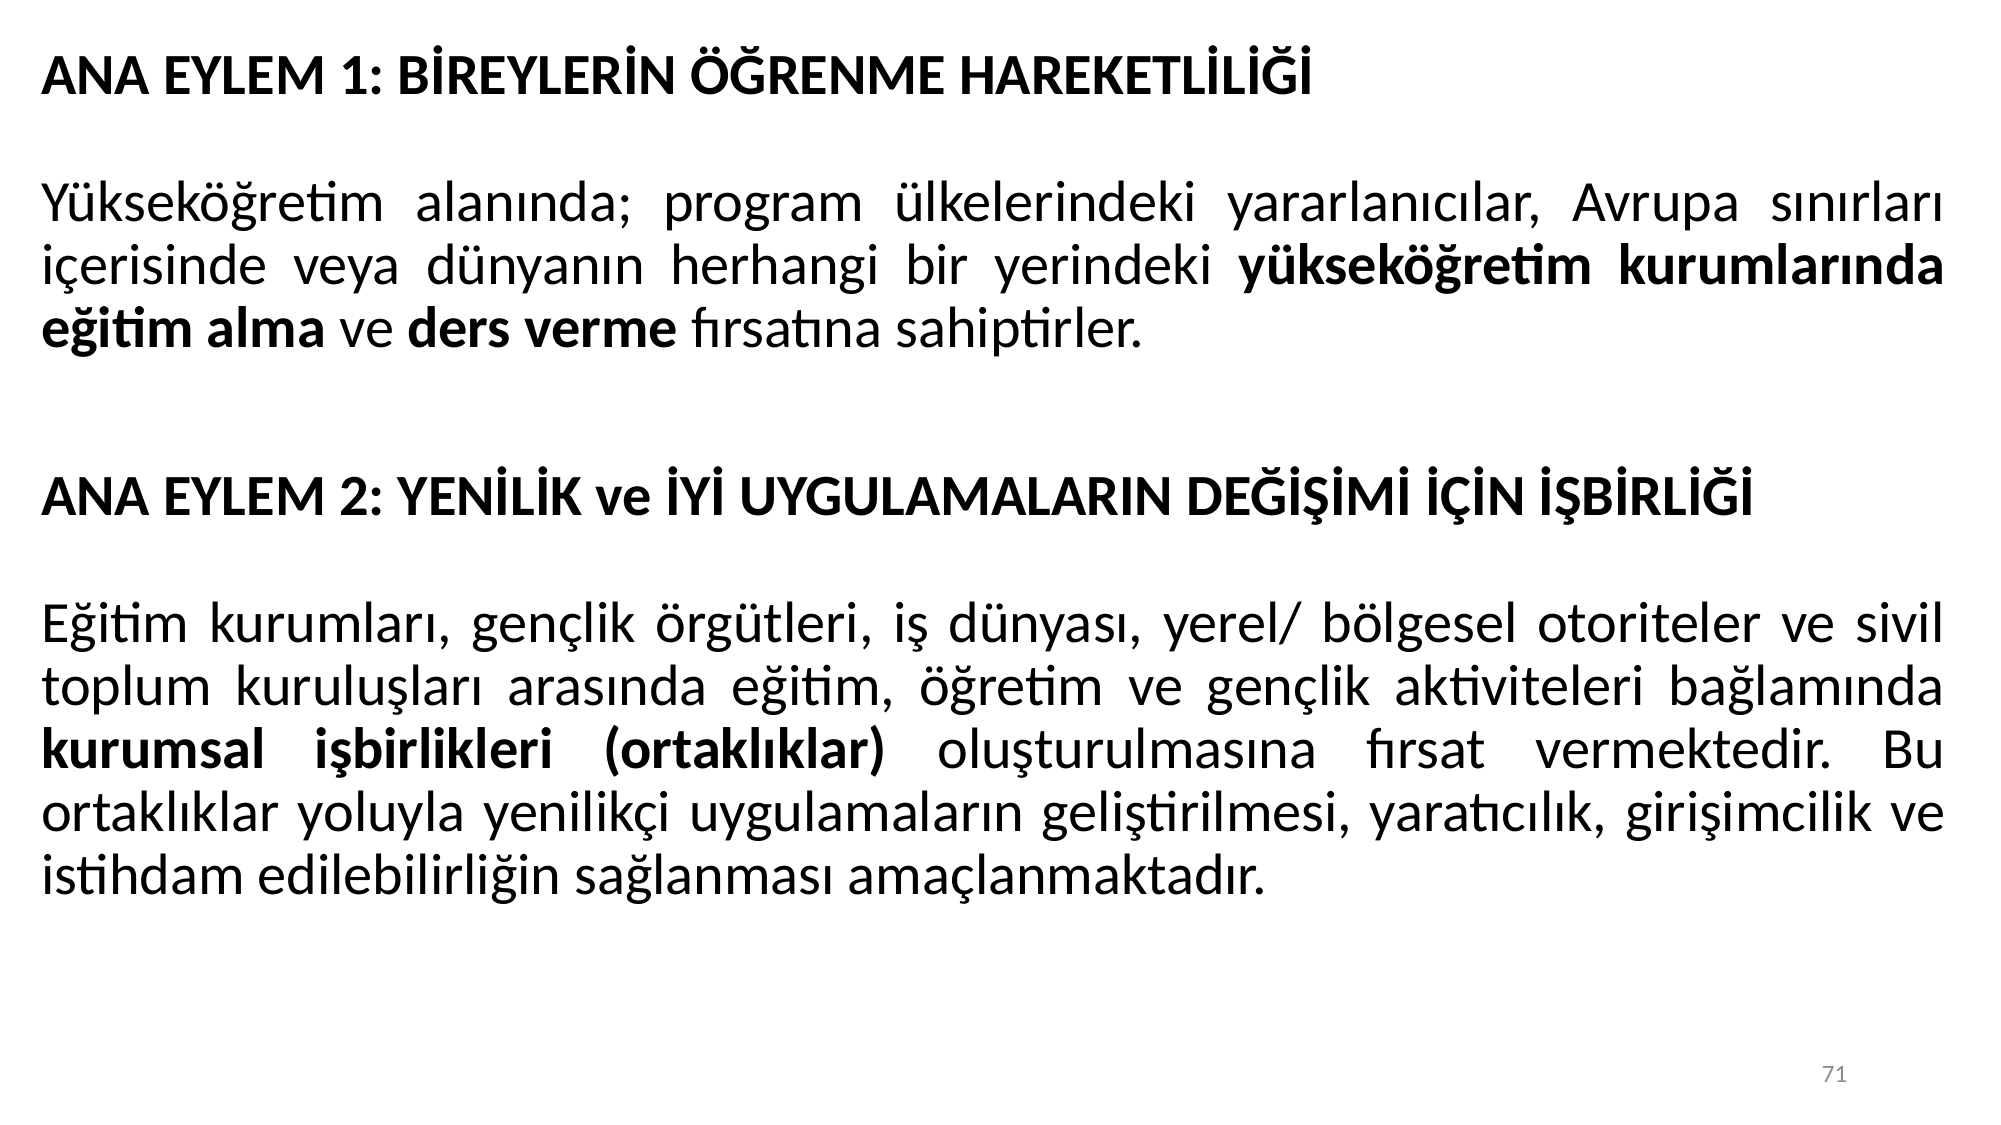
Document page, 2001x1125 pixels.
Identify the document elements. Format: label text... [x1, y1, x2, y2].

slide_number 71 [1412, 1042, 1863, 1103]
list ANA EYLEM 1: BİREYLERİN ÖĞRENME HAREKETLİLİĞİ Yükseköğretim alanında; program ülkelerindeki yararlanıcılar, Avrupa sınırları içerisinde veya dünyanın herhangi bir yerindeki yükseköğretim kurumlarında eğitim alma ve ders verme fırsatına sahiptirler. ANA EYLEM 2: YENİLİK ve İYİ UYGULAMALARIN DEĞİŞİMİ İÇİN İŞBİRLİĞİ Eğitim kurumları, gençlik örgütleri, iş dünyası, yerel/ bölgesel otoriteler ve sivil toplum kuruluşları arasında eğitim, öğretim ve gençlik aktiviteleri bağlamında kurumsal işbirlikleri (ortaklıklar) oluşturulmasına fırsat vermektedir. Bu ortaklıklar yoluyla yenilikçi uygulamaların geliştirilmesi, yaratıcılık, girişimcilik ve istihdam edilebilirliğin sağlanması amaçlanmaktadır. [26, 36, 1961, 1093]
